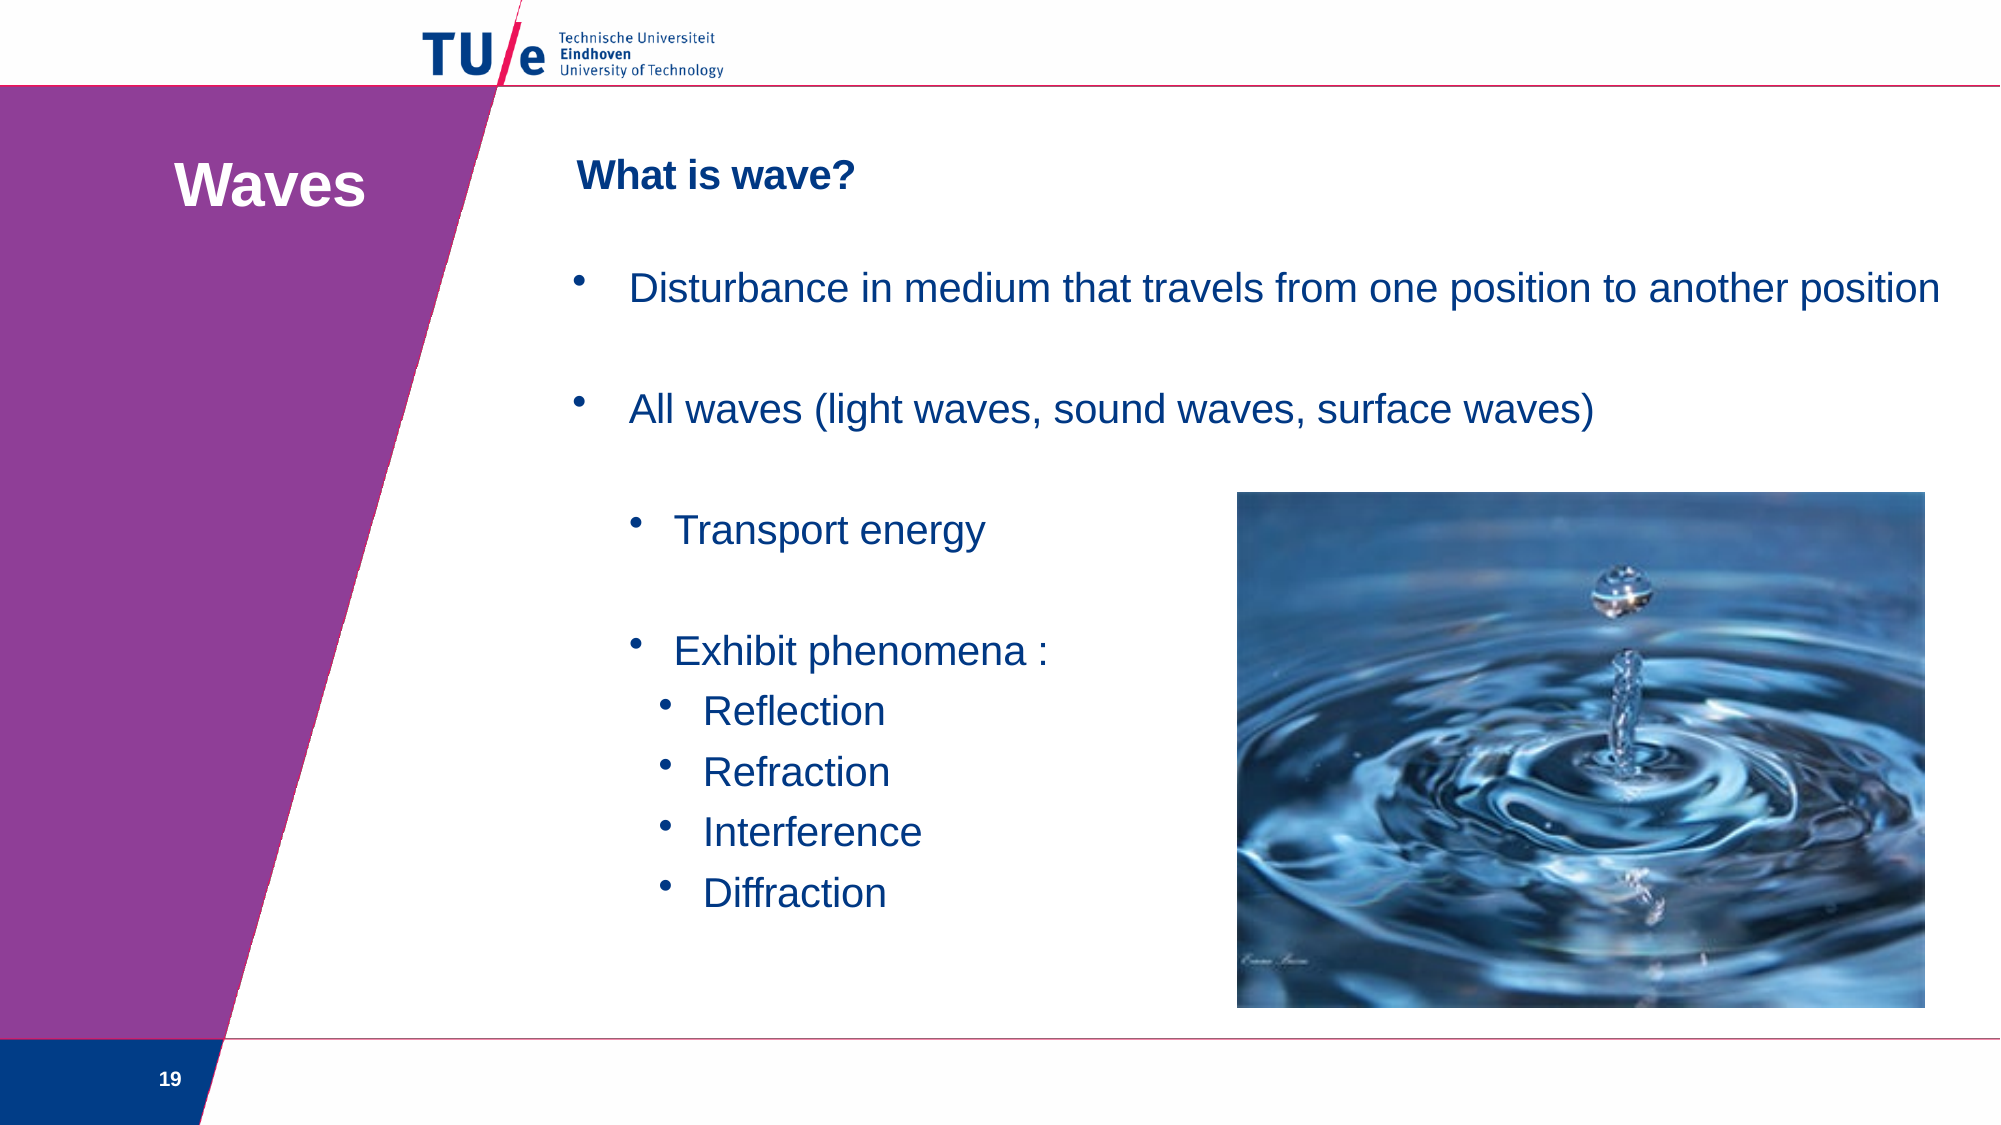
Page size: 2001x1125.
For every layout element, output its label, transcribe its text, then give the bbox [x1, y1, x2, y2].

title Waves [172, 141, 373, 332]
text_box Disturbance in medium that travels from one position to another position All waves (light waves, sound waves, surface waves) Transport energy Exhibit phenomena : Reflection Refraction Interference Diffraction [570, 249, 1971, 966]
text_box What is wave? [574, 145, 899, 198]
slide_number 19 [152, 1065, 189, 1125]
picture [0, 0, 2000, 1125]
